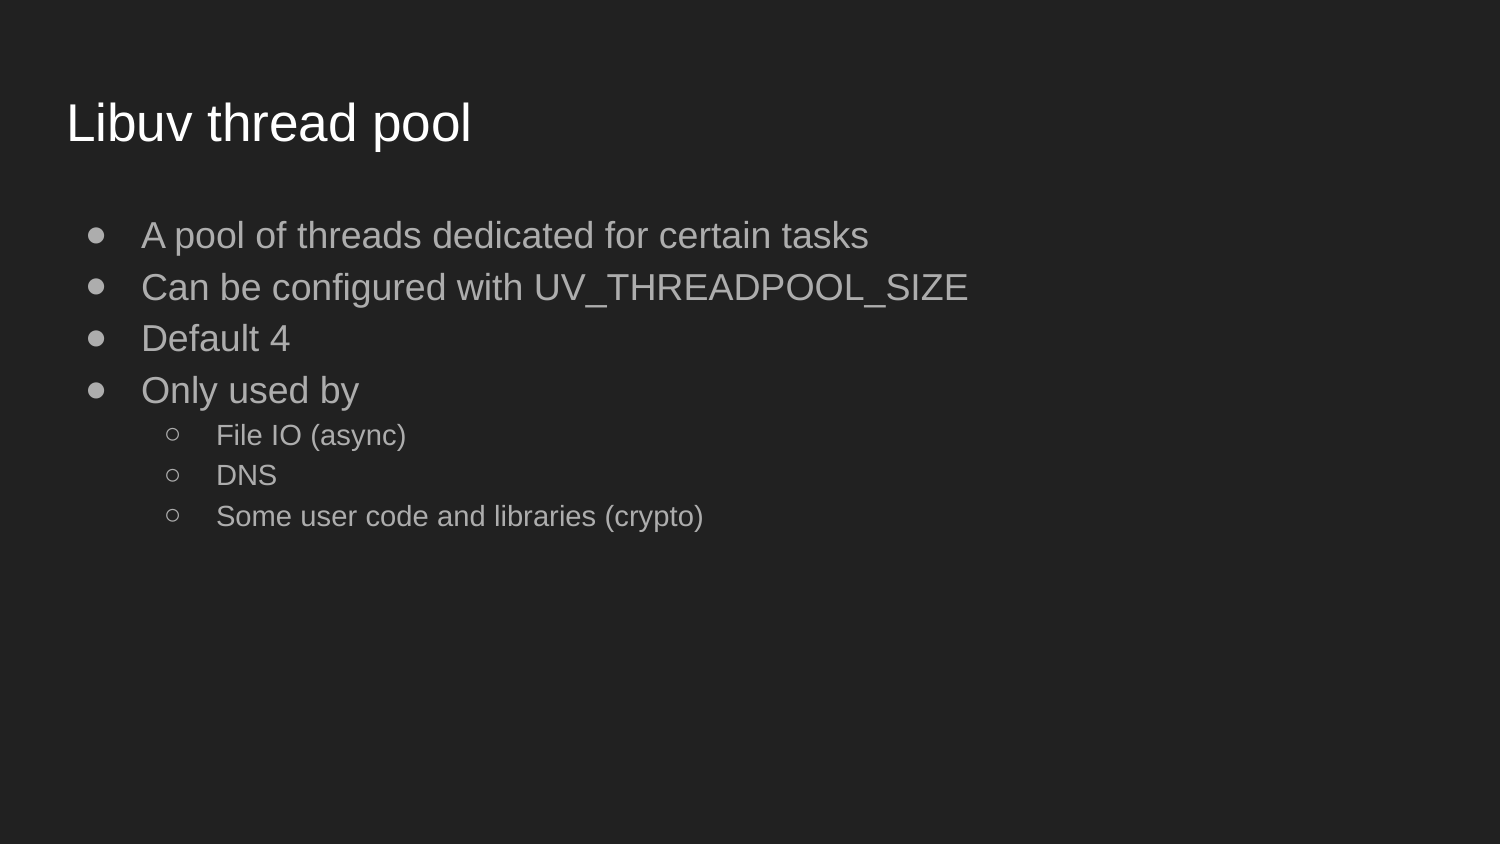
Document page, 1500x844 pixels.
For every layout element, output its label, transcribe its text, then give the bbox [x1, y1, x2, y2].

list A pool of threads dedicated for certain tasks Can be configured with UV_THREADPOOL_SIZE Default 4 Only used by File IO (async) DNS Some user code and libraries (crypto) [51, 189, 1449, 750]
title Libuv thread pool [51, 72, 1449, 167]
